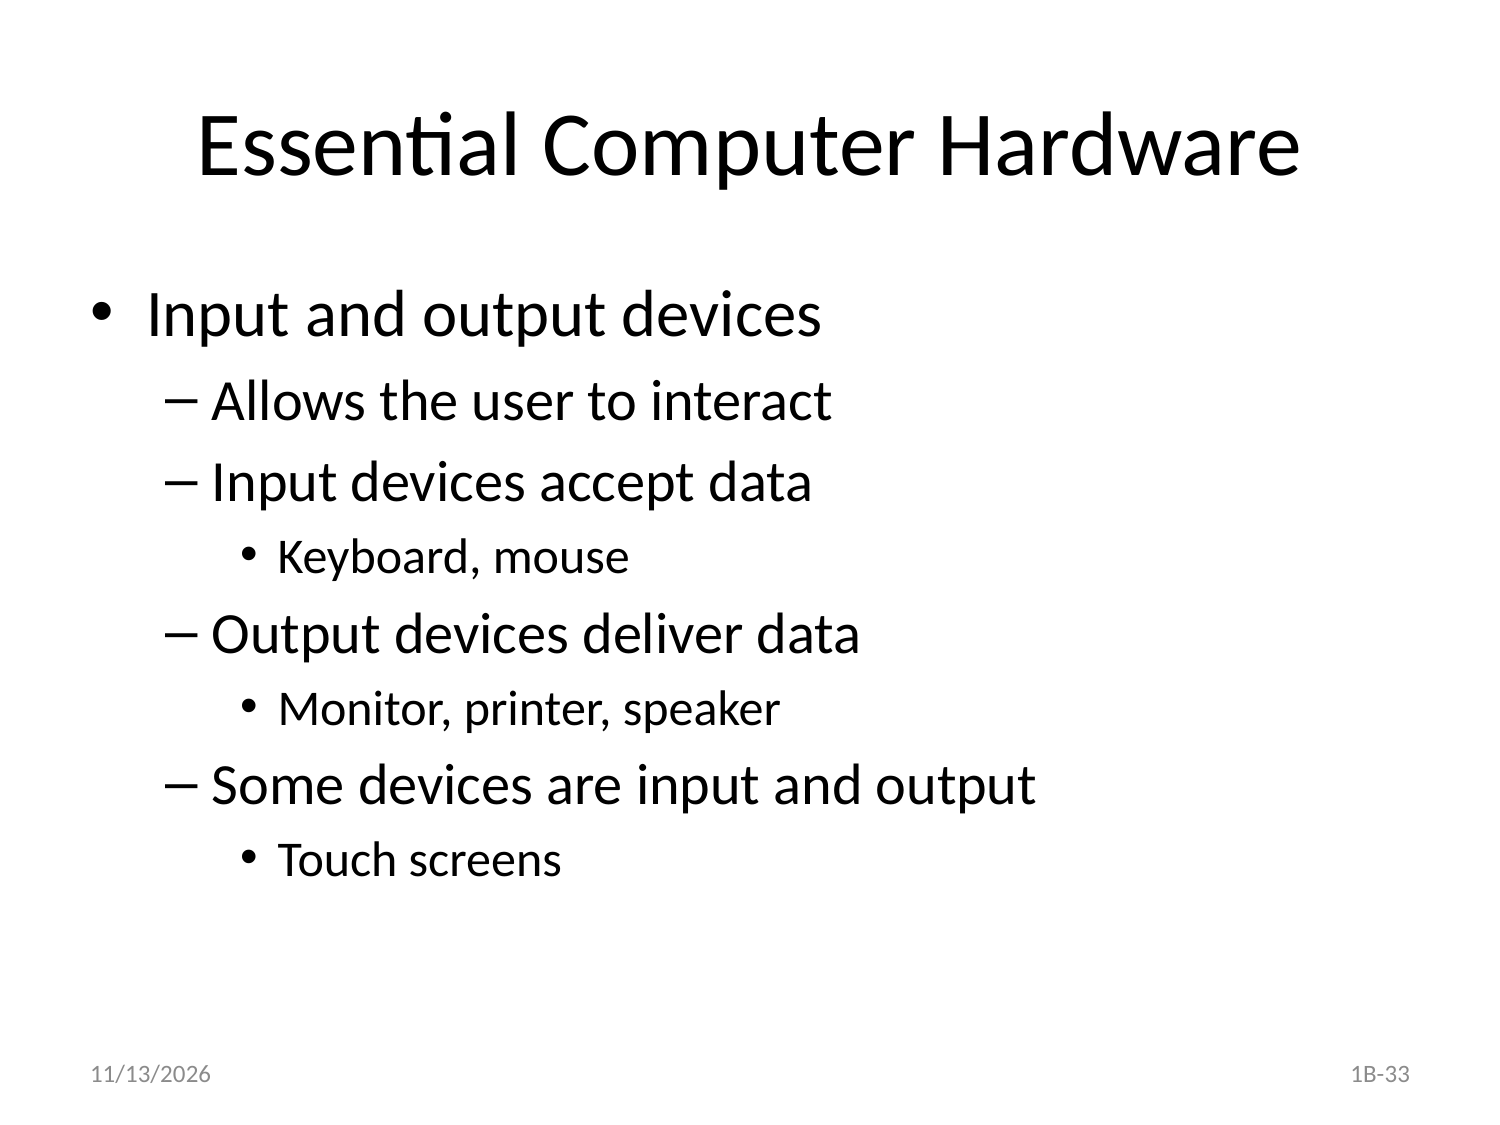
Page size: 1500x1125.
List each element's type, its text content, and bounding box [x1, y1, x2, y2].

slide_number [75, 1042, 425, 1103]
list Input and output devices Allows the user to interact Input devices accept data Keyboard, mouse Output devices deliver data Monitor, printer, speaker Some devices are input and output Touch screens [75, 262, 1425, 1005]
slide_number 1B-33 [1074, 1042, 1425, 1103]
title Essential Computer Hardware [75, 45, 1425, 233]
